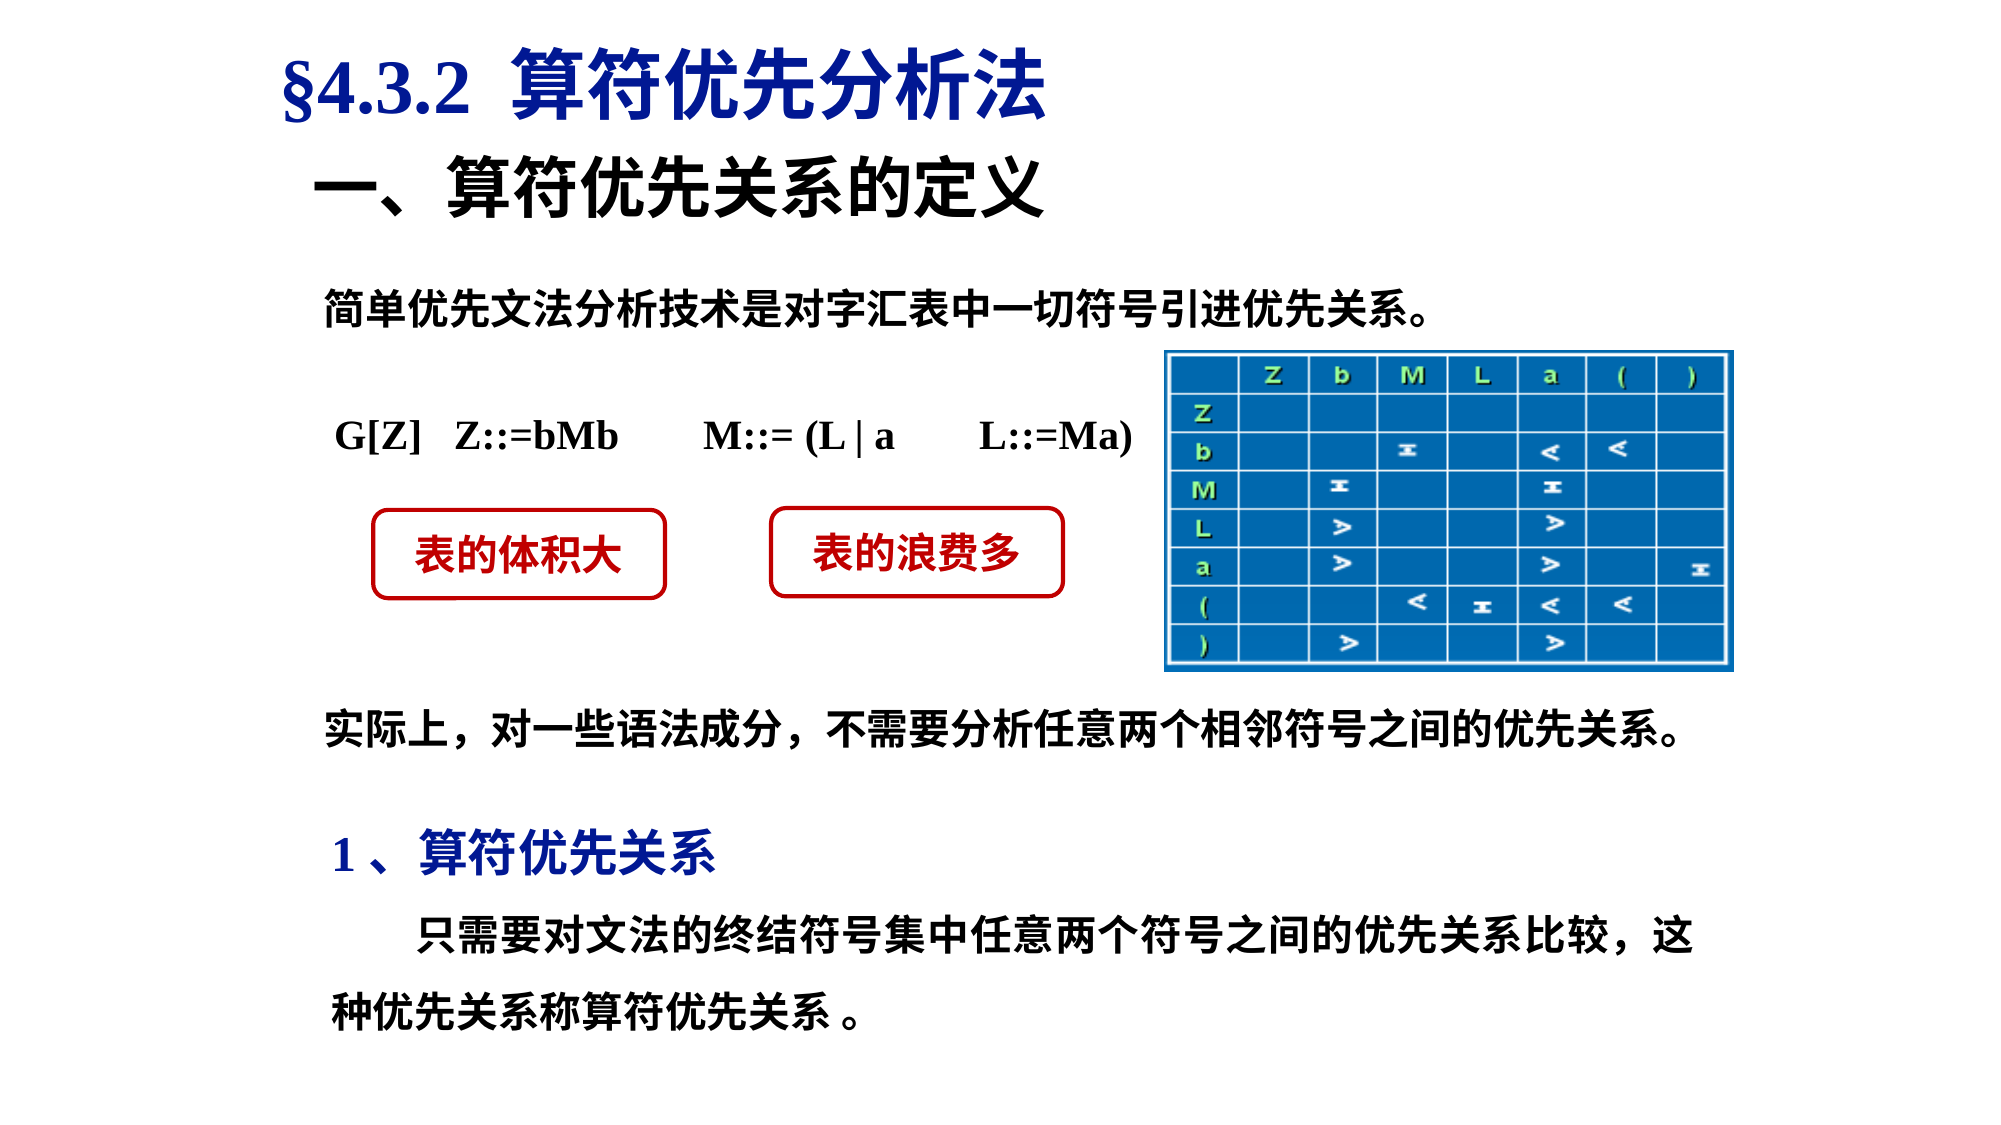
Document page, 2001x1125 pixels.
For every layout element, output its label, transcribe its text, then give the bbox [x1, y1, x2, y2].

text_box 简单优先文法分析技术是对字汇表中一切符号引进优先关系。 实际上，对一些语法成分，不需要分析任意两个相邻符号之间的优先关系。 [309, 255, 1758, 760]
text_box 表的浪费多 [771, 508, 1063, 597]
text_box 一、算符优先关系的定义 [297, 98, 1062, 233]
text_box 表的体积大 [373, 509, 666, 599]
text_box G[Z] Z::=bMb M::= (L | a L::=Ma) [319, 385, 1149, 465]
picture [1164, 350, 1734, 672]
text_box 1、算符优先关系 只需要对文法的终结符号集中任意两个符号之间的优先关系比较，这种优先关系称算符优先关系 。 [316, 780, 1710, 1044]
text_box §4.3.2 算符优先分析法 [264, 10, 1715, 141]
